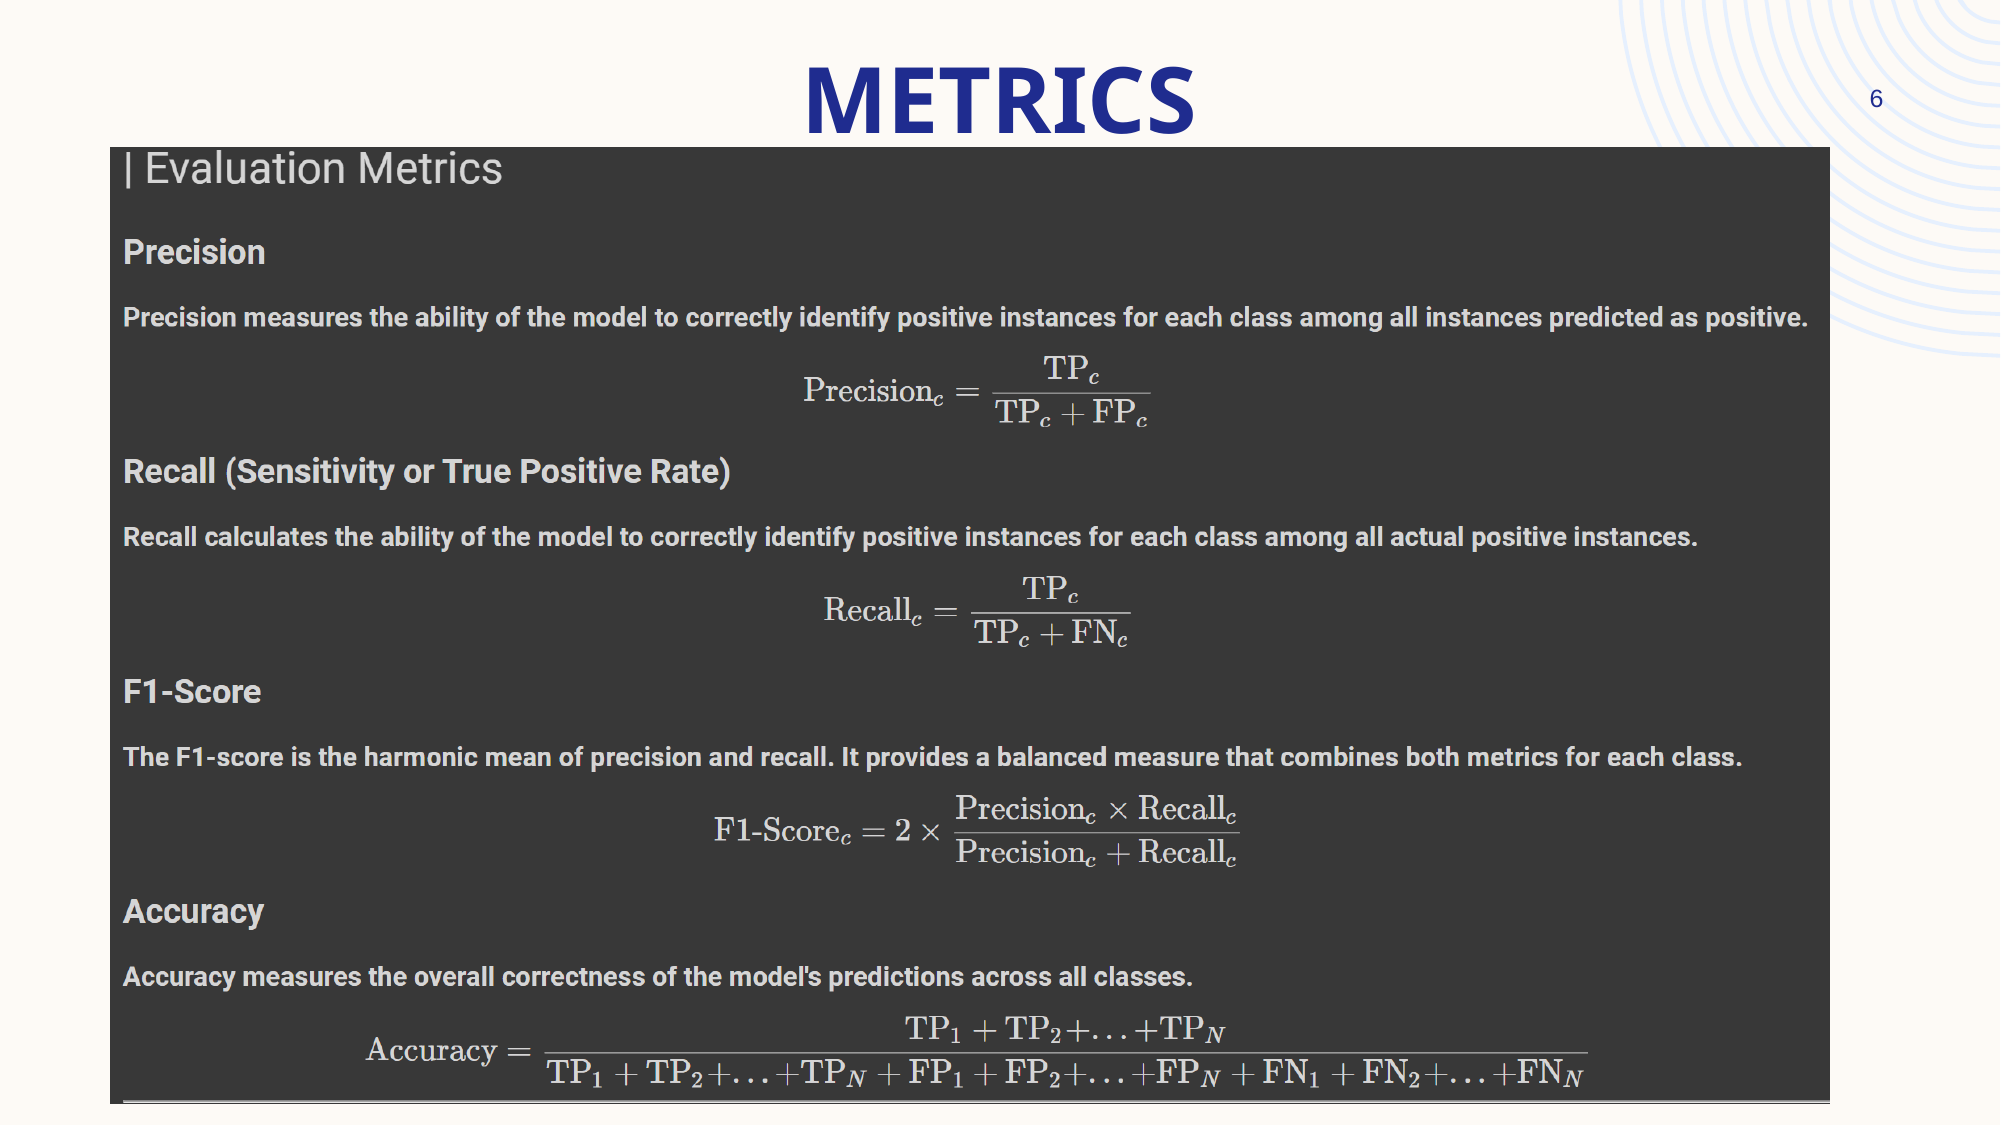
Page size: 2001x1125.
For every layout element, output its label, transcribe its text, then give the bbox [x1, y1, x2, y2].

title METRICS [123, 34, 1875, 161]
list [110, 146, 1830, 1105]
slide_number 6 [1795, 75, 1958, 120]
